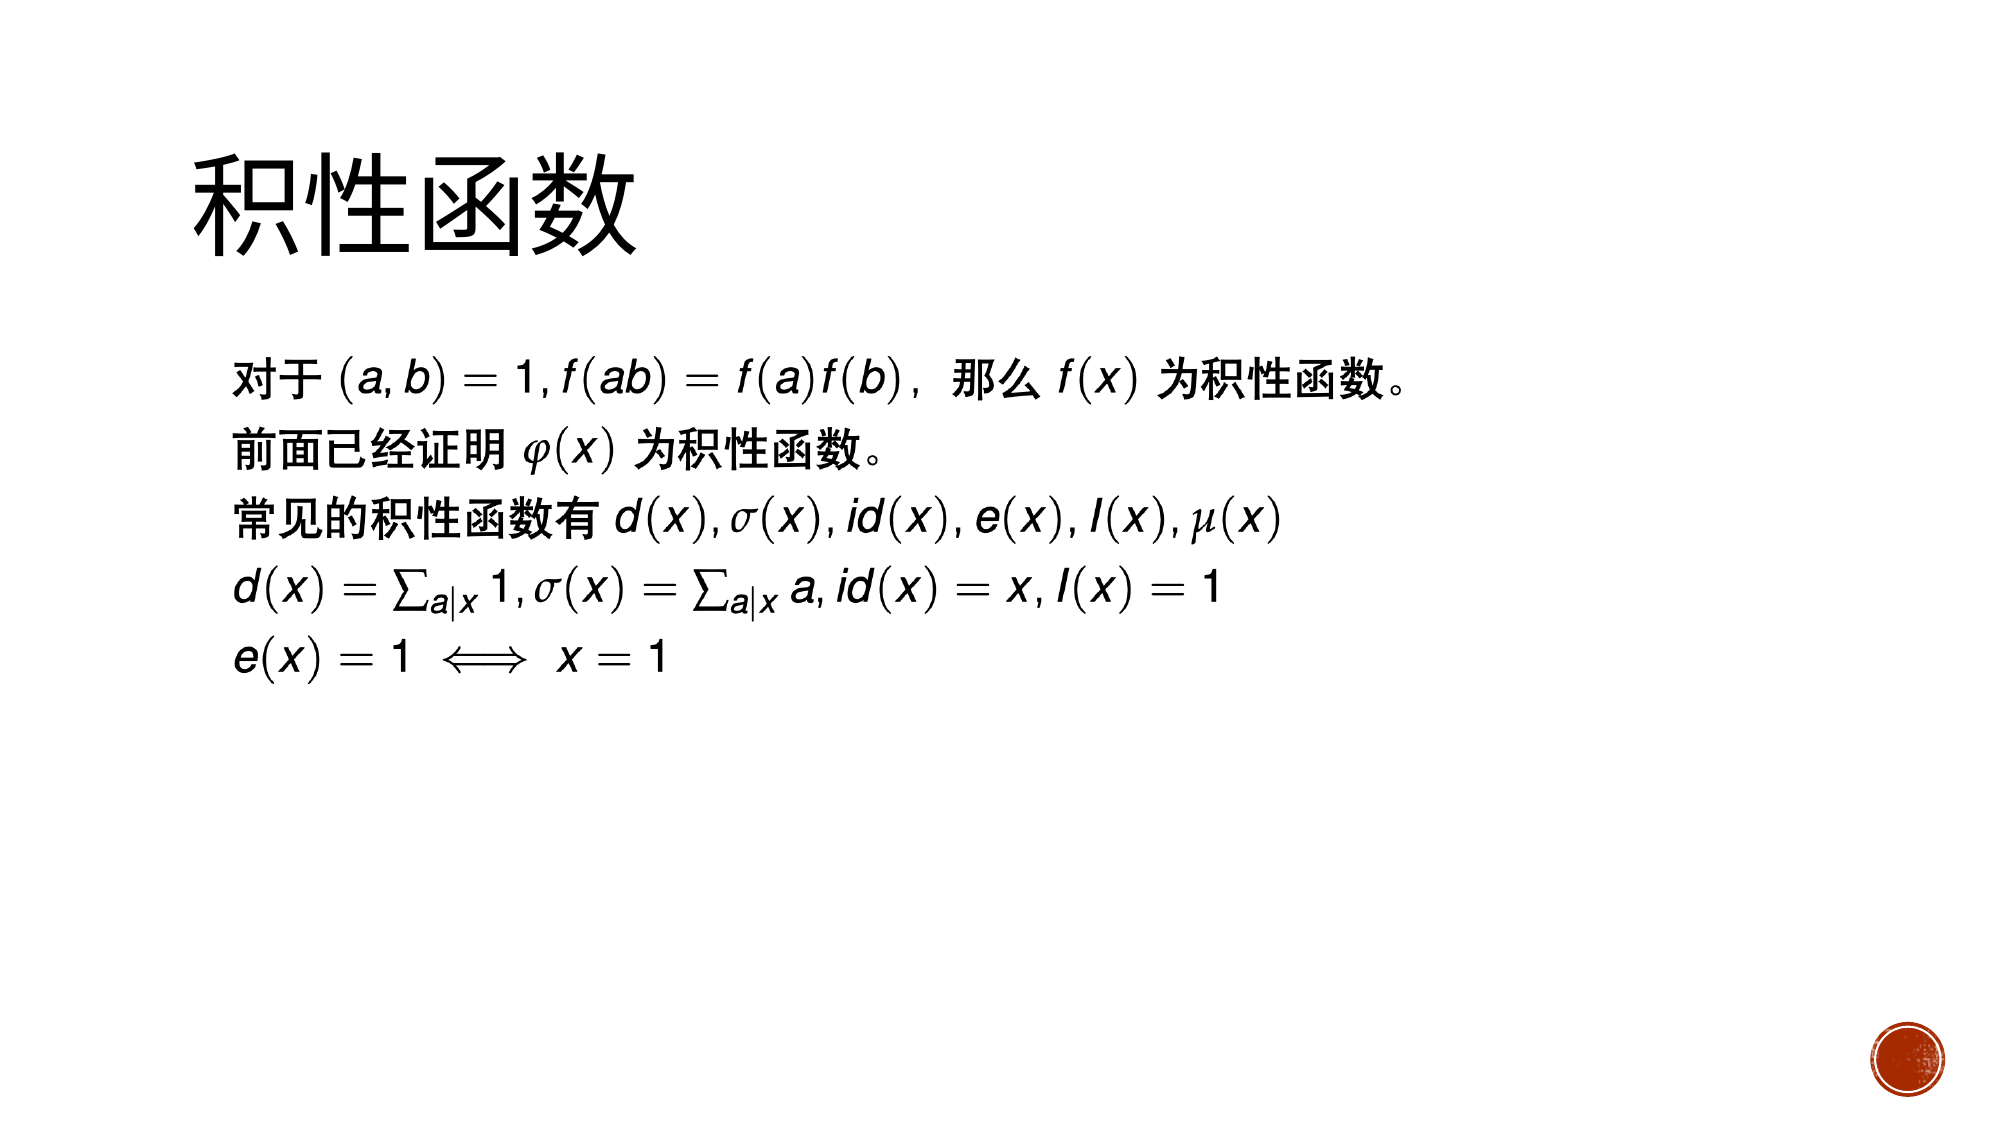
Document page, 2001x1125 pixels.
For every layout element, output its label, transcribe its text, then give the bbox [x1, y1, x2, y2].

picture [219, 332, 1433, 708]
title 积性函数 [175, 79, 1826, 344]
